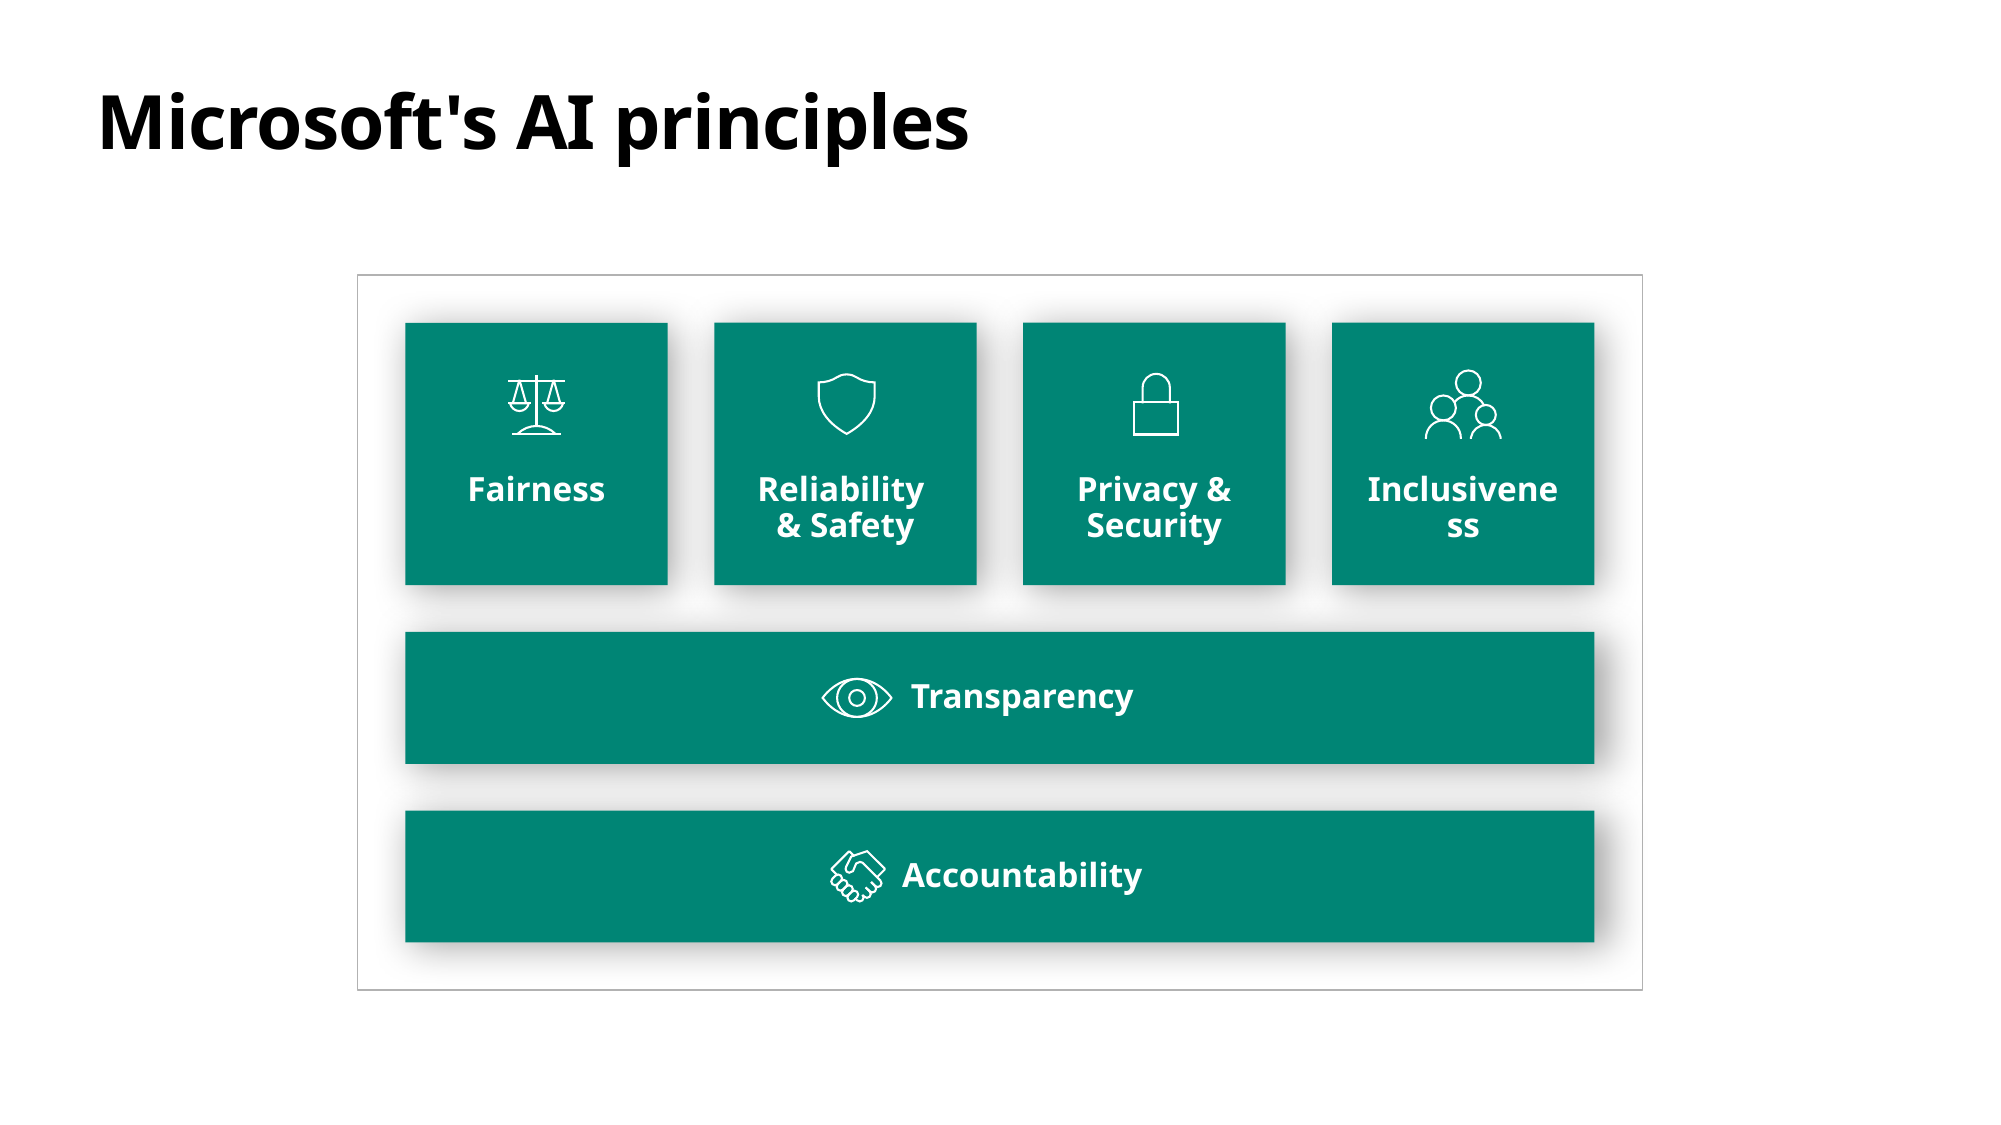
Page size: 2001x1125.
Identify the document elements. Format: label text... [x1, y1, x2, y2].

text_box [357, 274, 1643, 991]
title Microsoft's AI principles [96, 75, 1904, 166]
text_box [405, 810, 1595, 943]
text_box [714, 322, 977, 586]
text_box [1331, 322, 1595, 586]
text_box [405, 322, 669, 586]
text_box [1022, 322, 1286, 586]
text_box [405, 631, 1595, 765]
